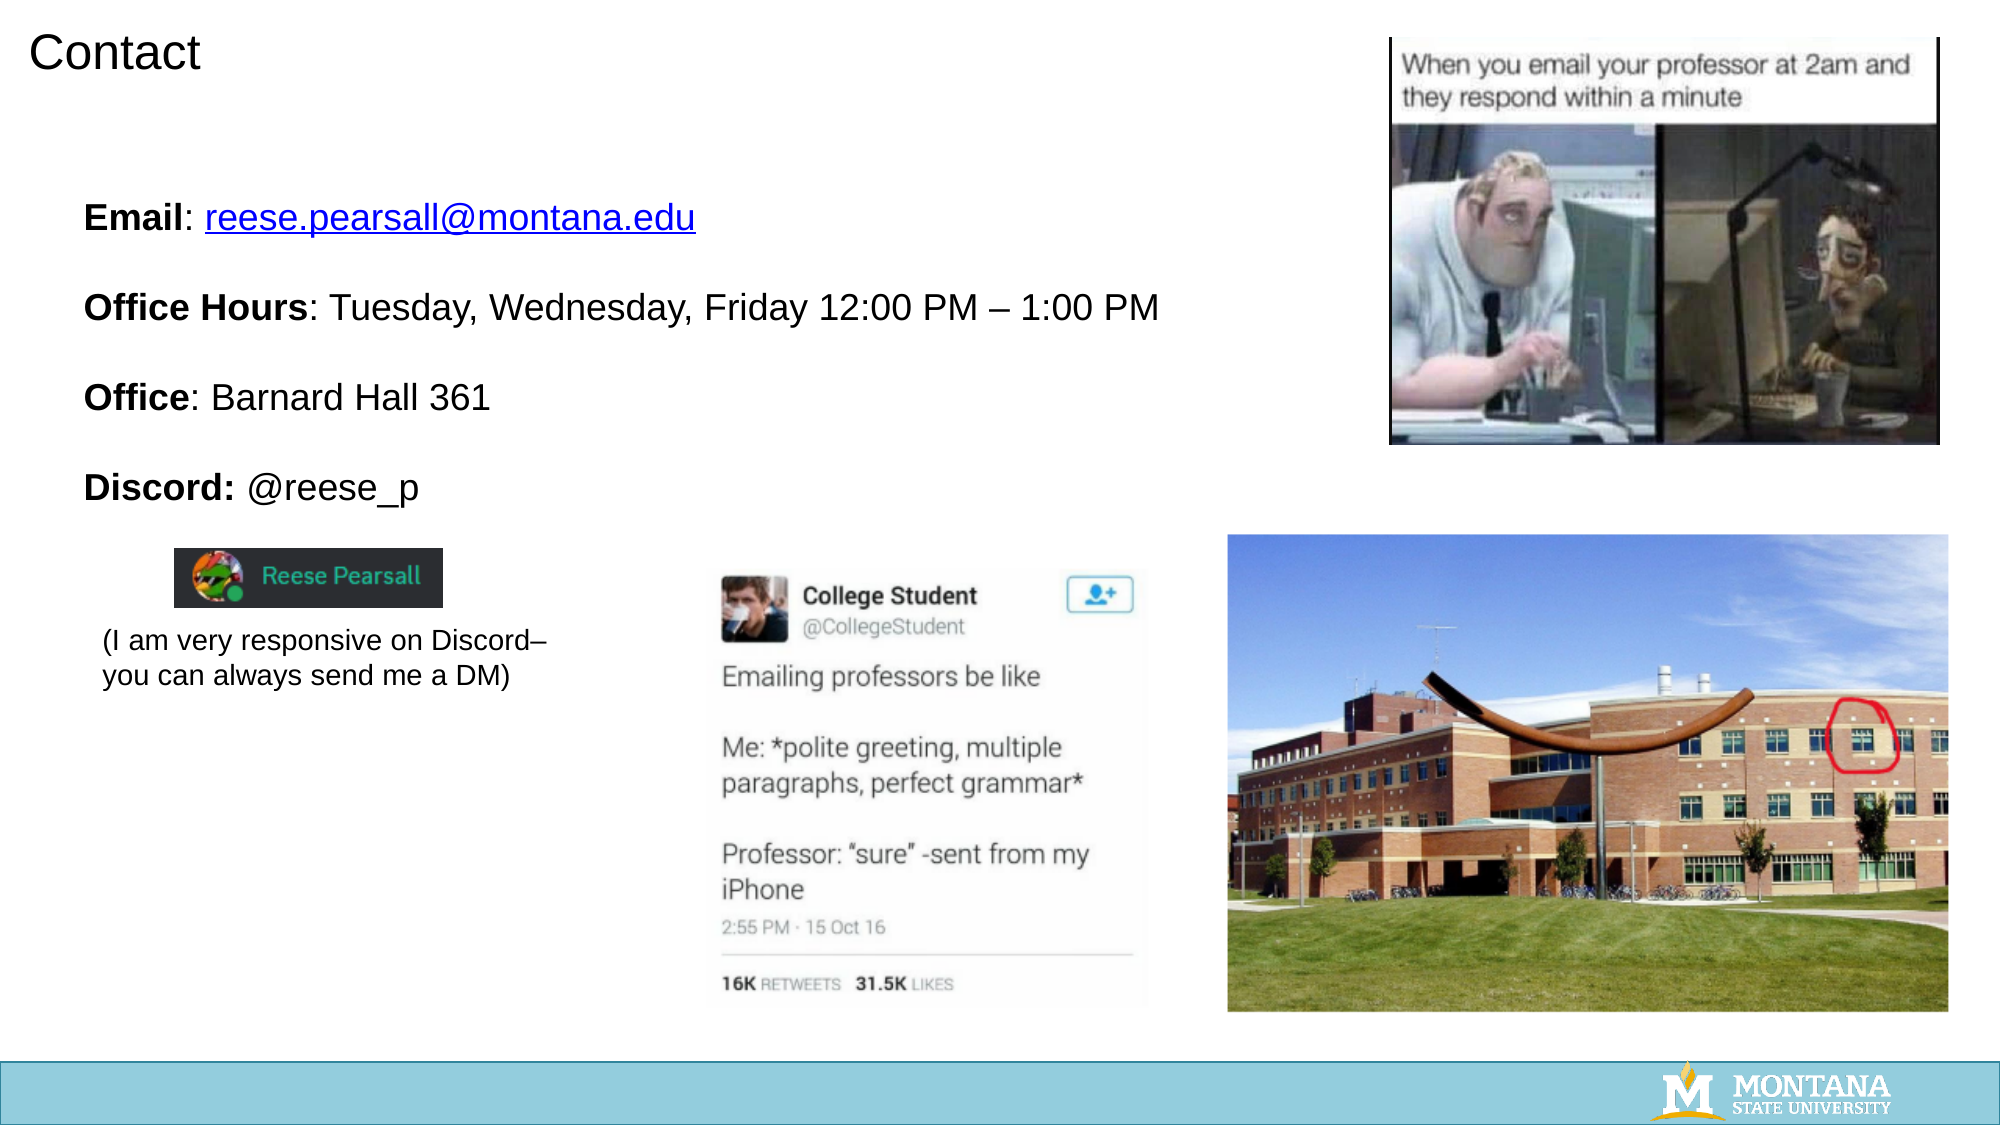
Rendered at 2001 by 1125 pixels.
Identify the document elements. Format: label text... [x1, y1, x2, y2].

text_box Contact [13, 12, 216, 88]
text_box Email: reese.pearsall@montana.edu Office Hours: Tuesday, Wednesday, Friday 12:00 PM – 1:00 PM Office: Barnard Hall 361 Discord: @reese_p [68, 185, 1176, 516]
picture [1649, 1060, 1892, 1122]
picture [687, 519, 1959, 1021]
text_box (I am very responsive on Discord– you can always send me a DM) [87, 614, 588, 699]
picture [1389, 37, 1940, 445]
picture [174, 548, 443, 608]
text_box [0, 1060, 1647, 1125]
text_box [1892, 1060, 2000, 1125]
